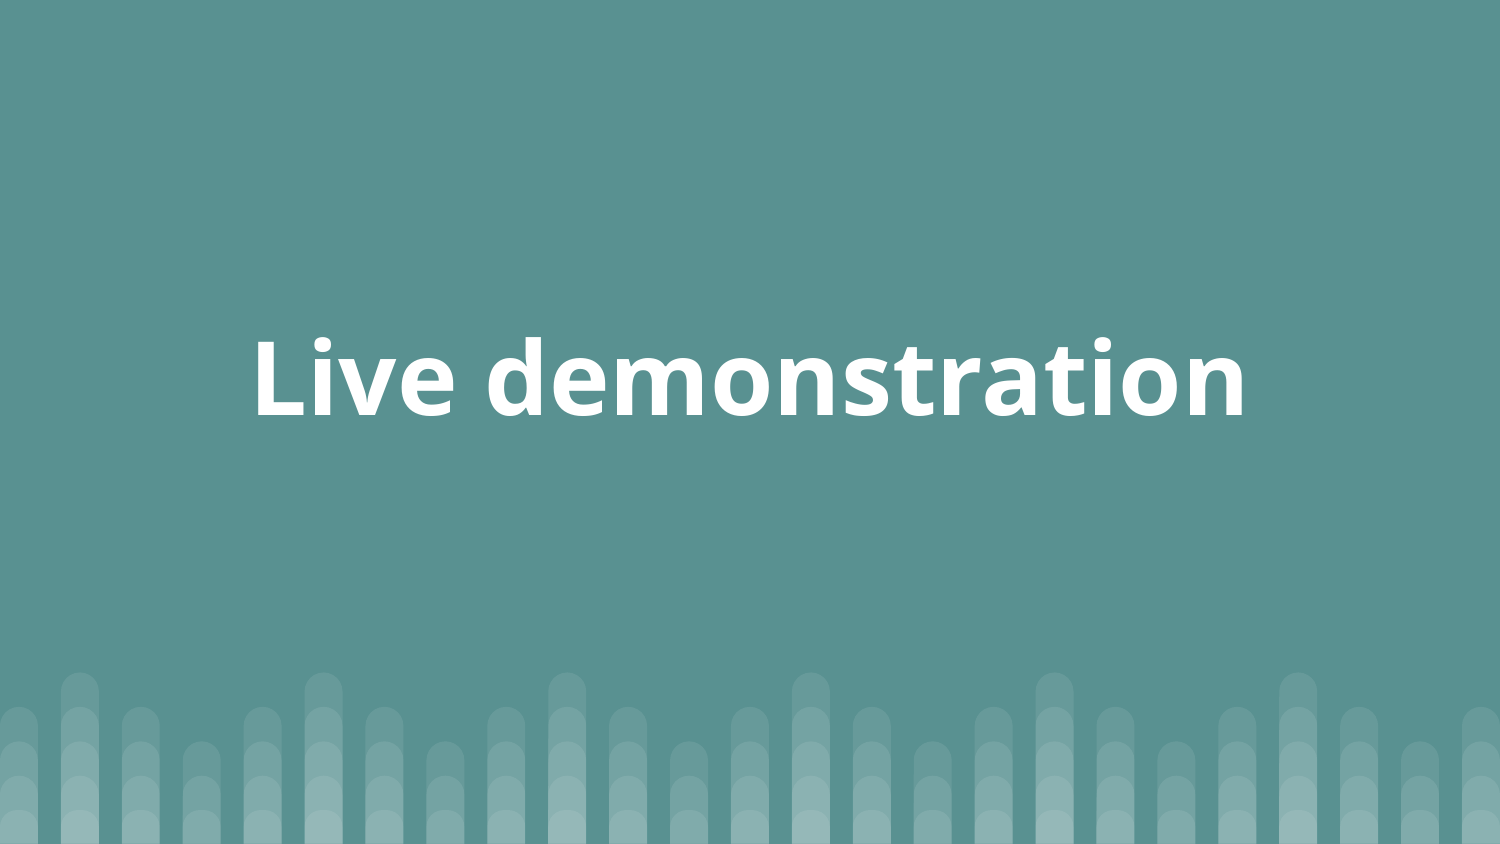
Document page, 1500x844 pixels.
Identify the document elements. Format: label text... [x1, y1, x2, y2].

title Live demonstration [227, 223, 1273, 529]
